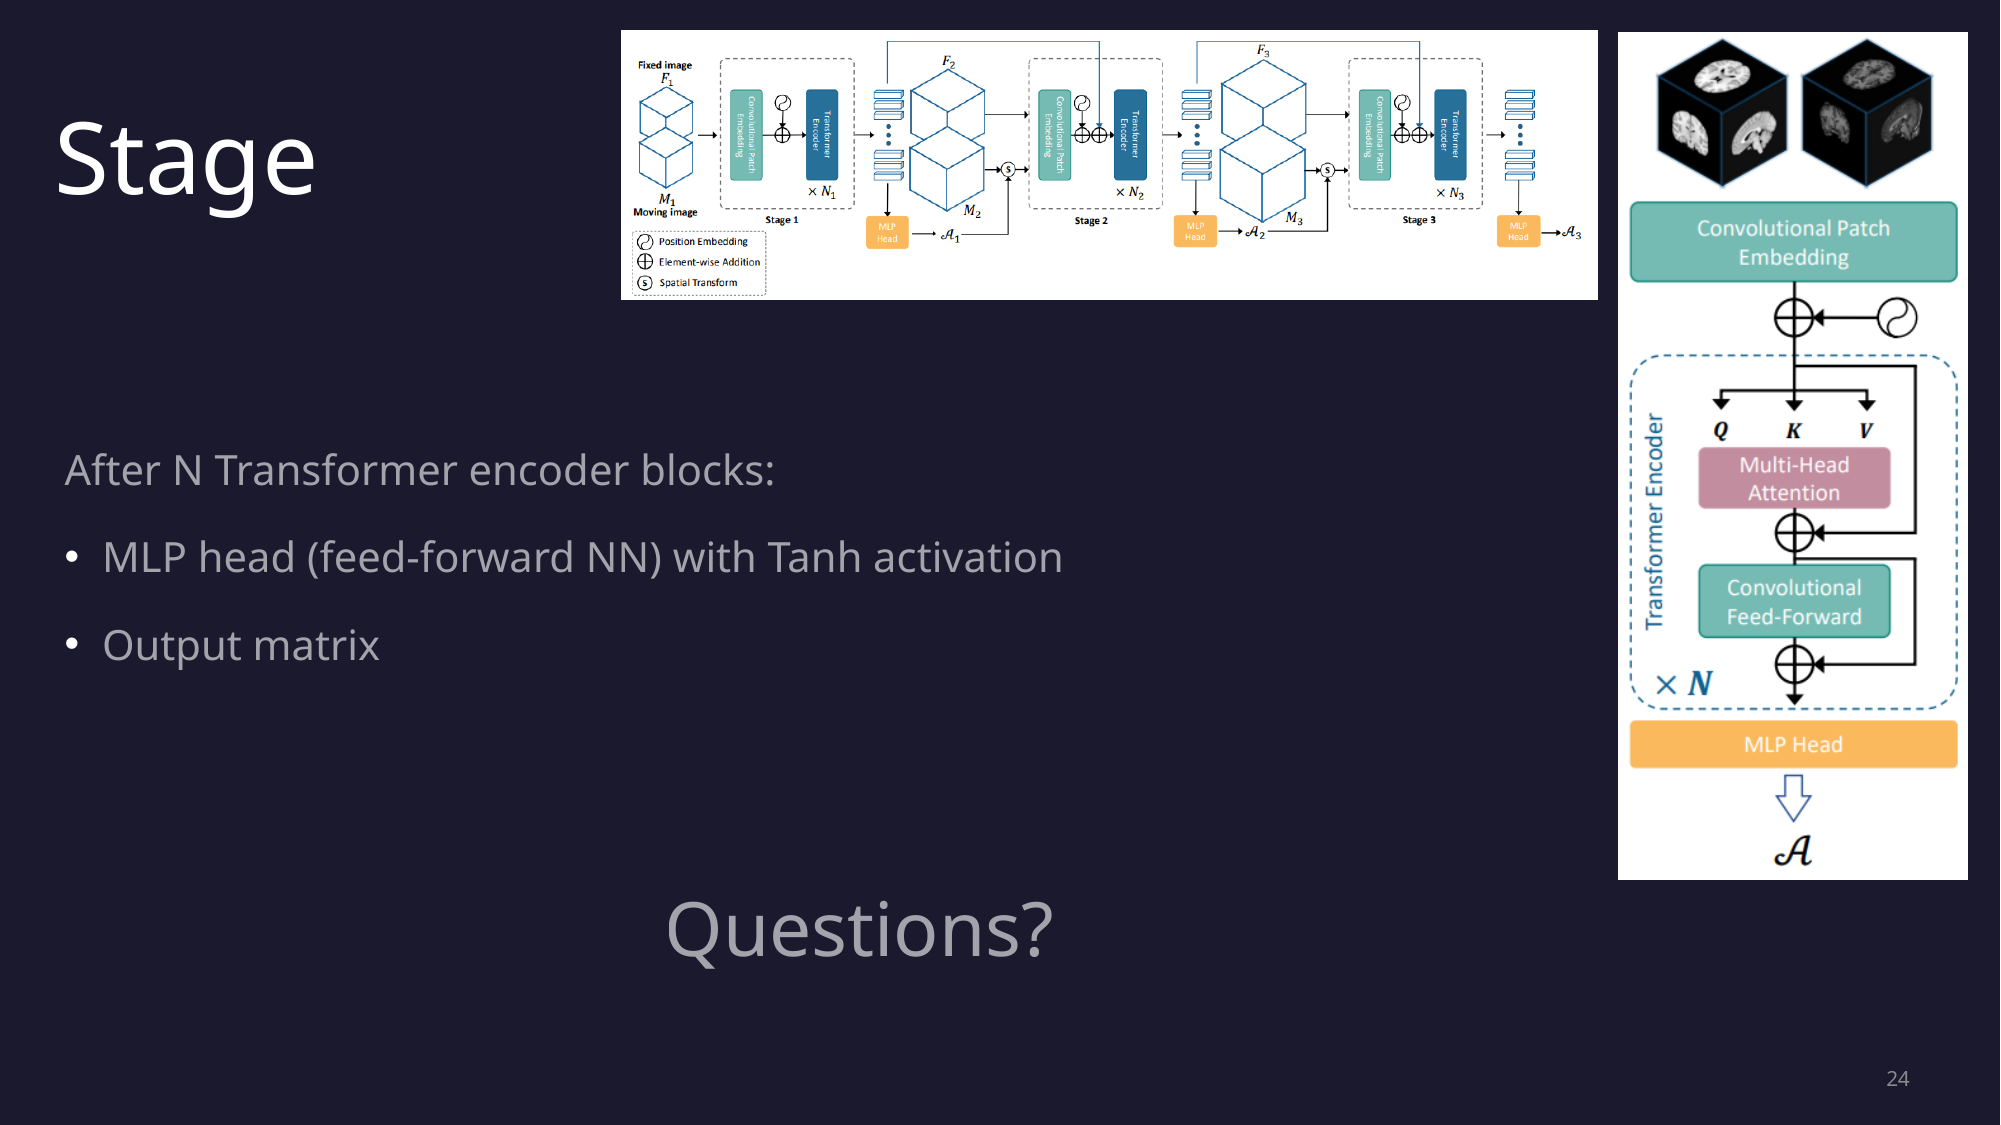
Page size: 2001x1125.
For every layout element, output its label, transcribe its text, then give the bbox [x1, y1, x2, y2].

slide_number 24 [1632, 1067, 1910, 1093]
picture [1618, 32, 1968, 880]
picture [621, 30, 1598, 300]
